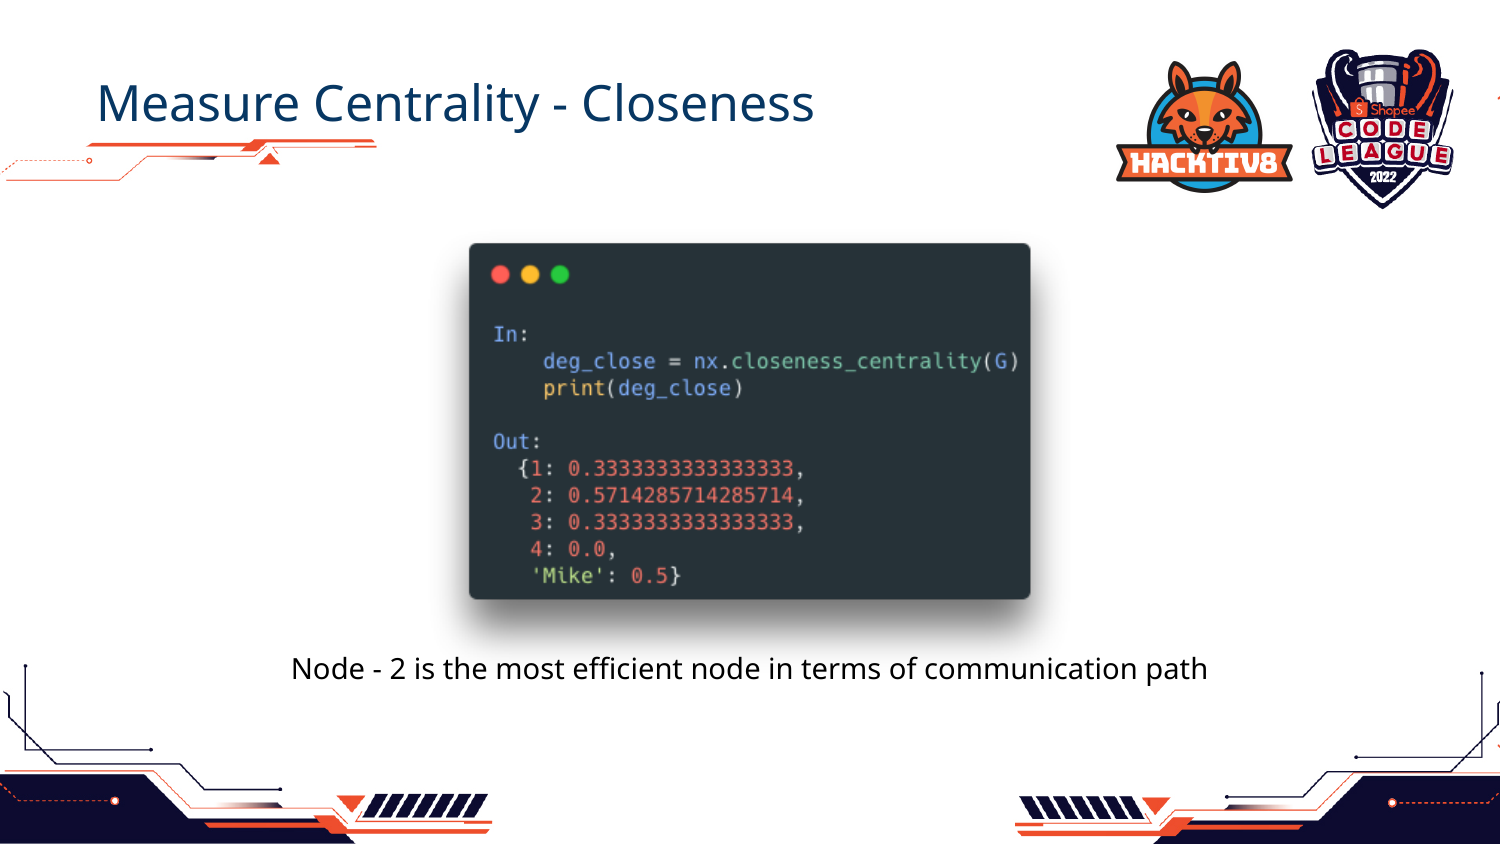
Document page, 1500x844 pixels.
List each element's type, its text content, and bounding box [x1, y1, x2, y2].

text_box Measure Centrality - Closeness [81, 56, 960, 147]
text_box Node - 2 is the most efficient node in terms of communication path [236, 635, 1264, 700]
picture [0, 0, 1500, 844]
